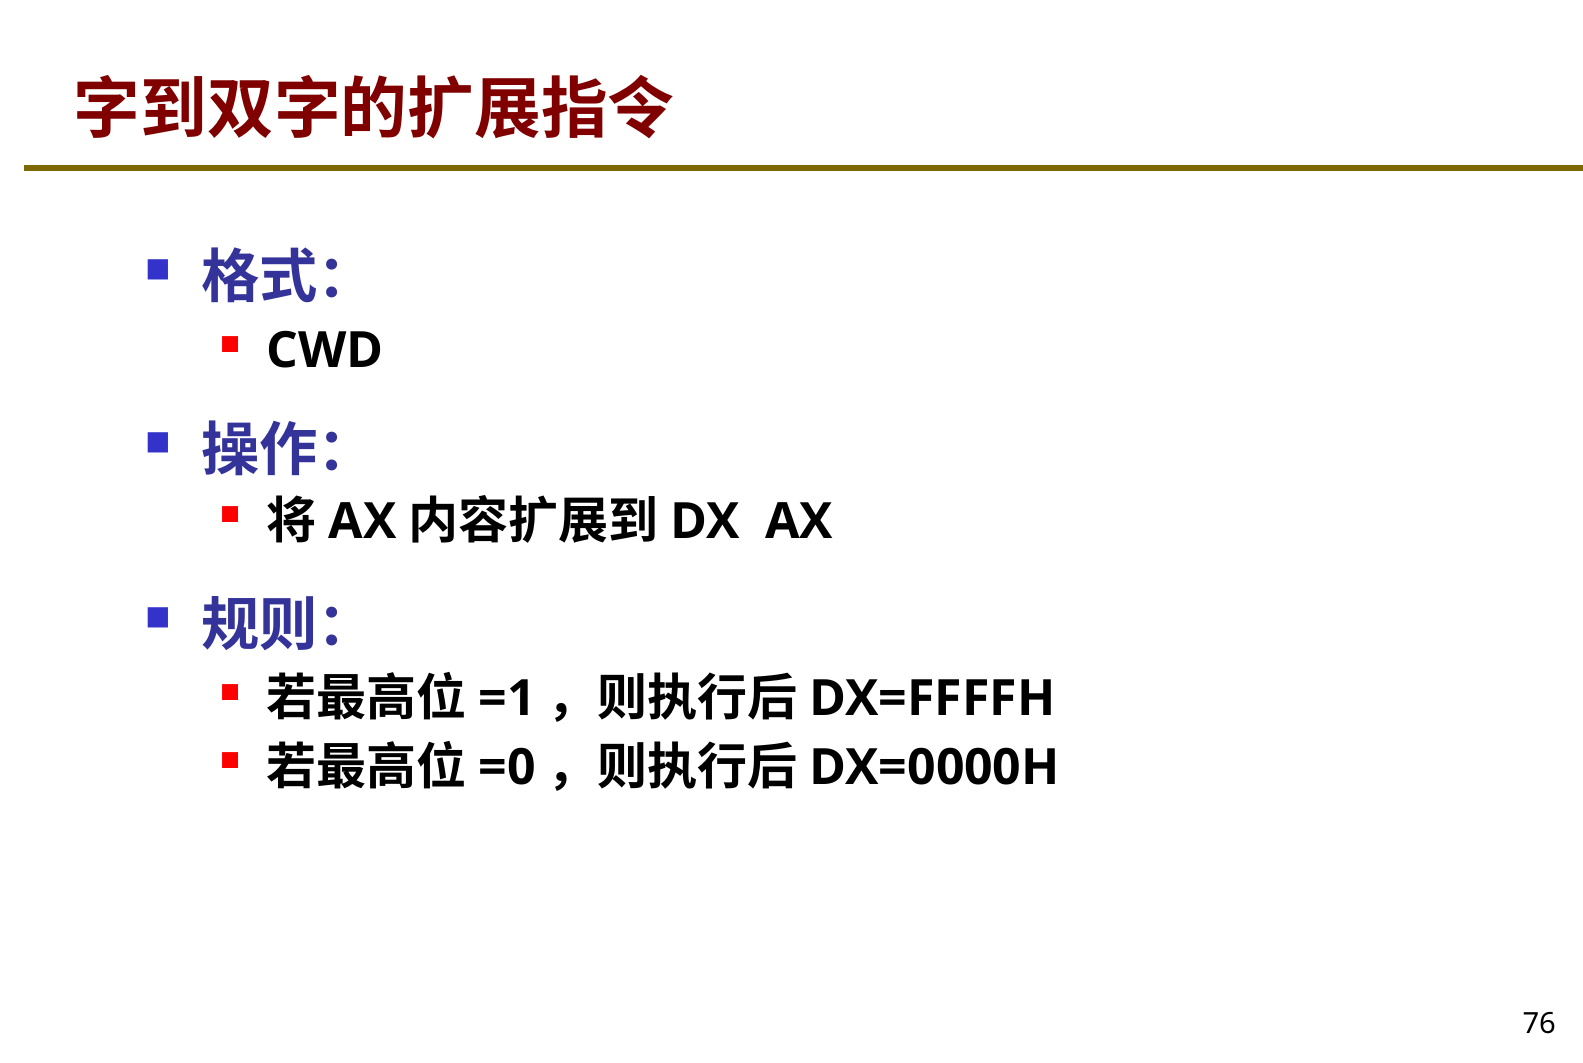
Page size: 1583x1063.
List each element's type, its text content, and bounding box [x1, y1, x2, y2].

title 字到双字的扩展指令 [59, 35, 1408, 154]
list 格式： CWD 操作： 将AX内容扩展到DX AX 规则： 若最高位=1，则执行后DX=FFFFH 若最高位=0，则执行后DX=0000H [129, 224, 1340, 863]
slide_number 76 [1474, 980, 1572, 1052]
